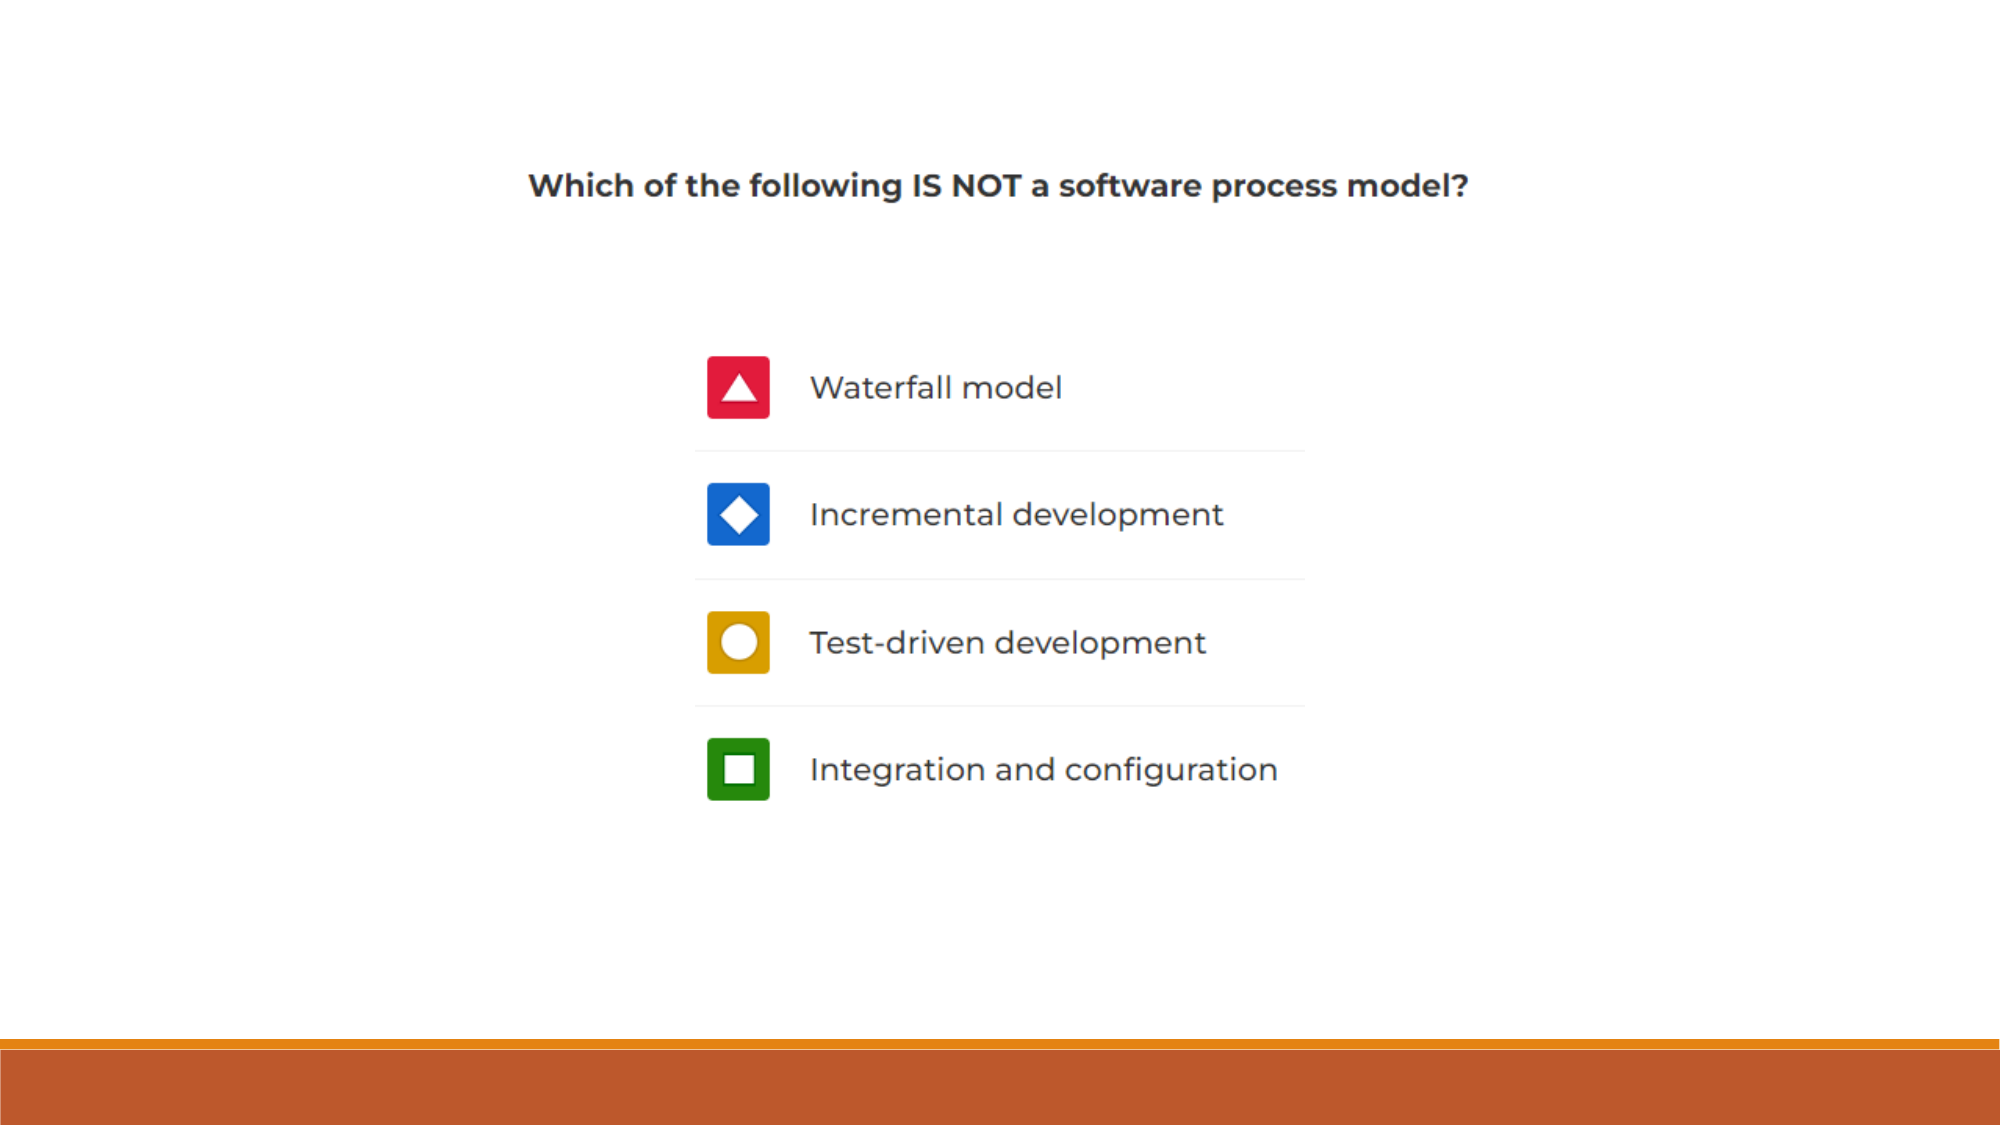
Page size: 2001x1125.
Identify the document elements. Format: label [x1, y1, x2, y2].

picture [694, 343, 1306, 816]
picture [518, 158, 1482, 231]
